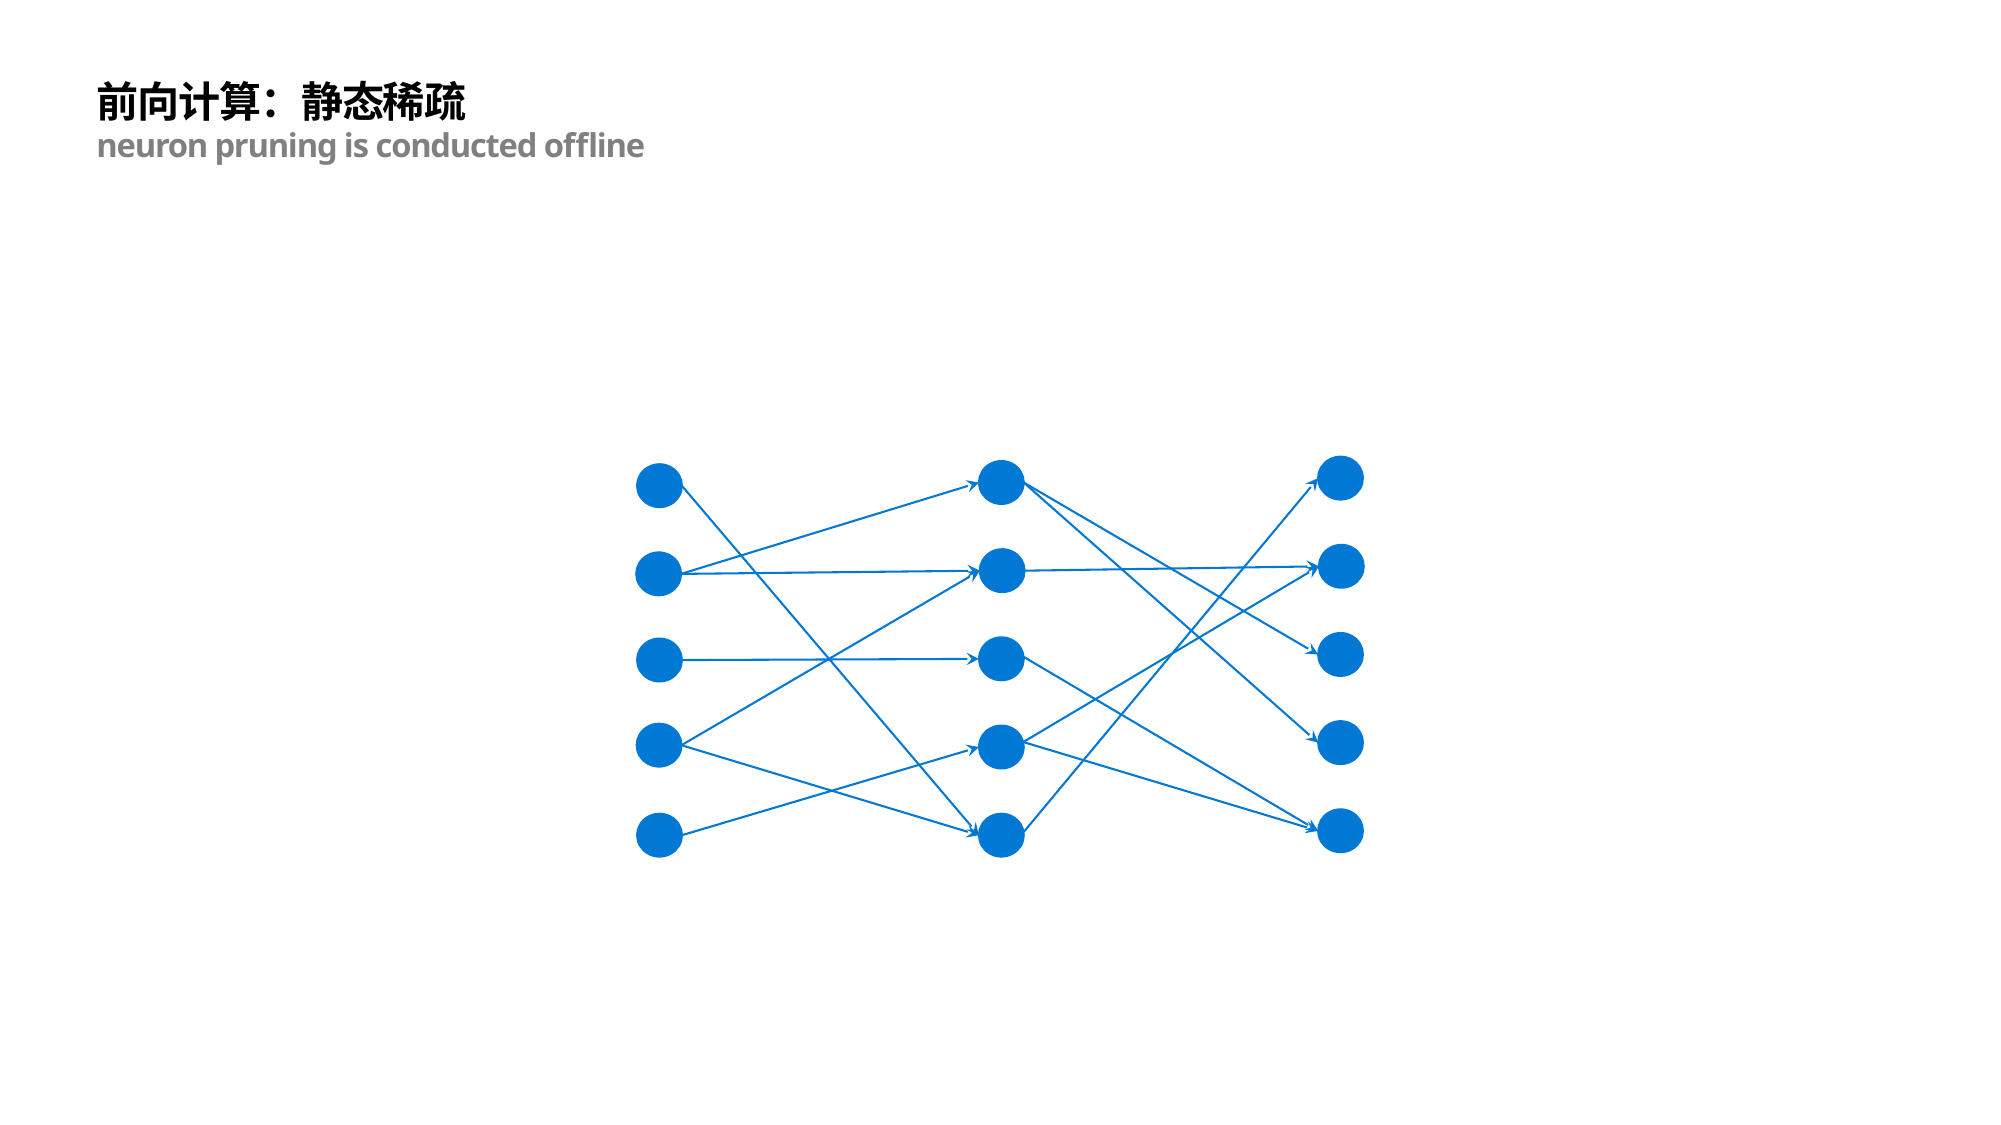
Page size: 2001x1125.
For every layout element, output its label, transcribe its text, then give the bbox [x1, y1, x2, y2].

title 前向计算：静态稀疏 neuron pruning is conducted offline [96, 75, 1904, 166]
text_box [635, 456, 1364, 857]
